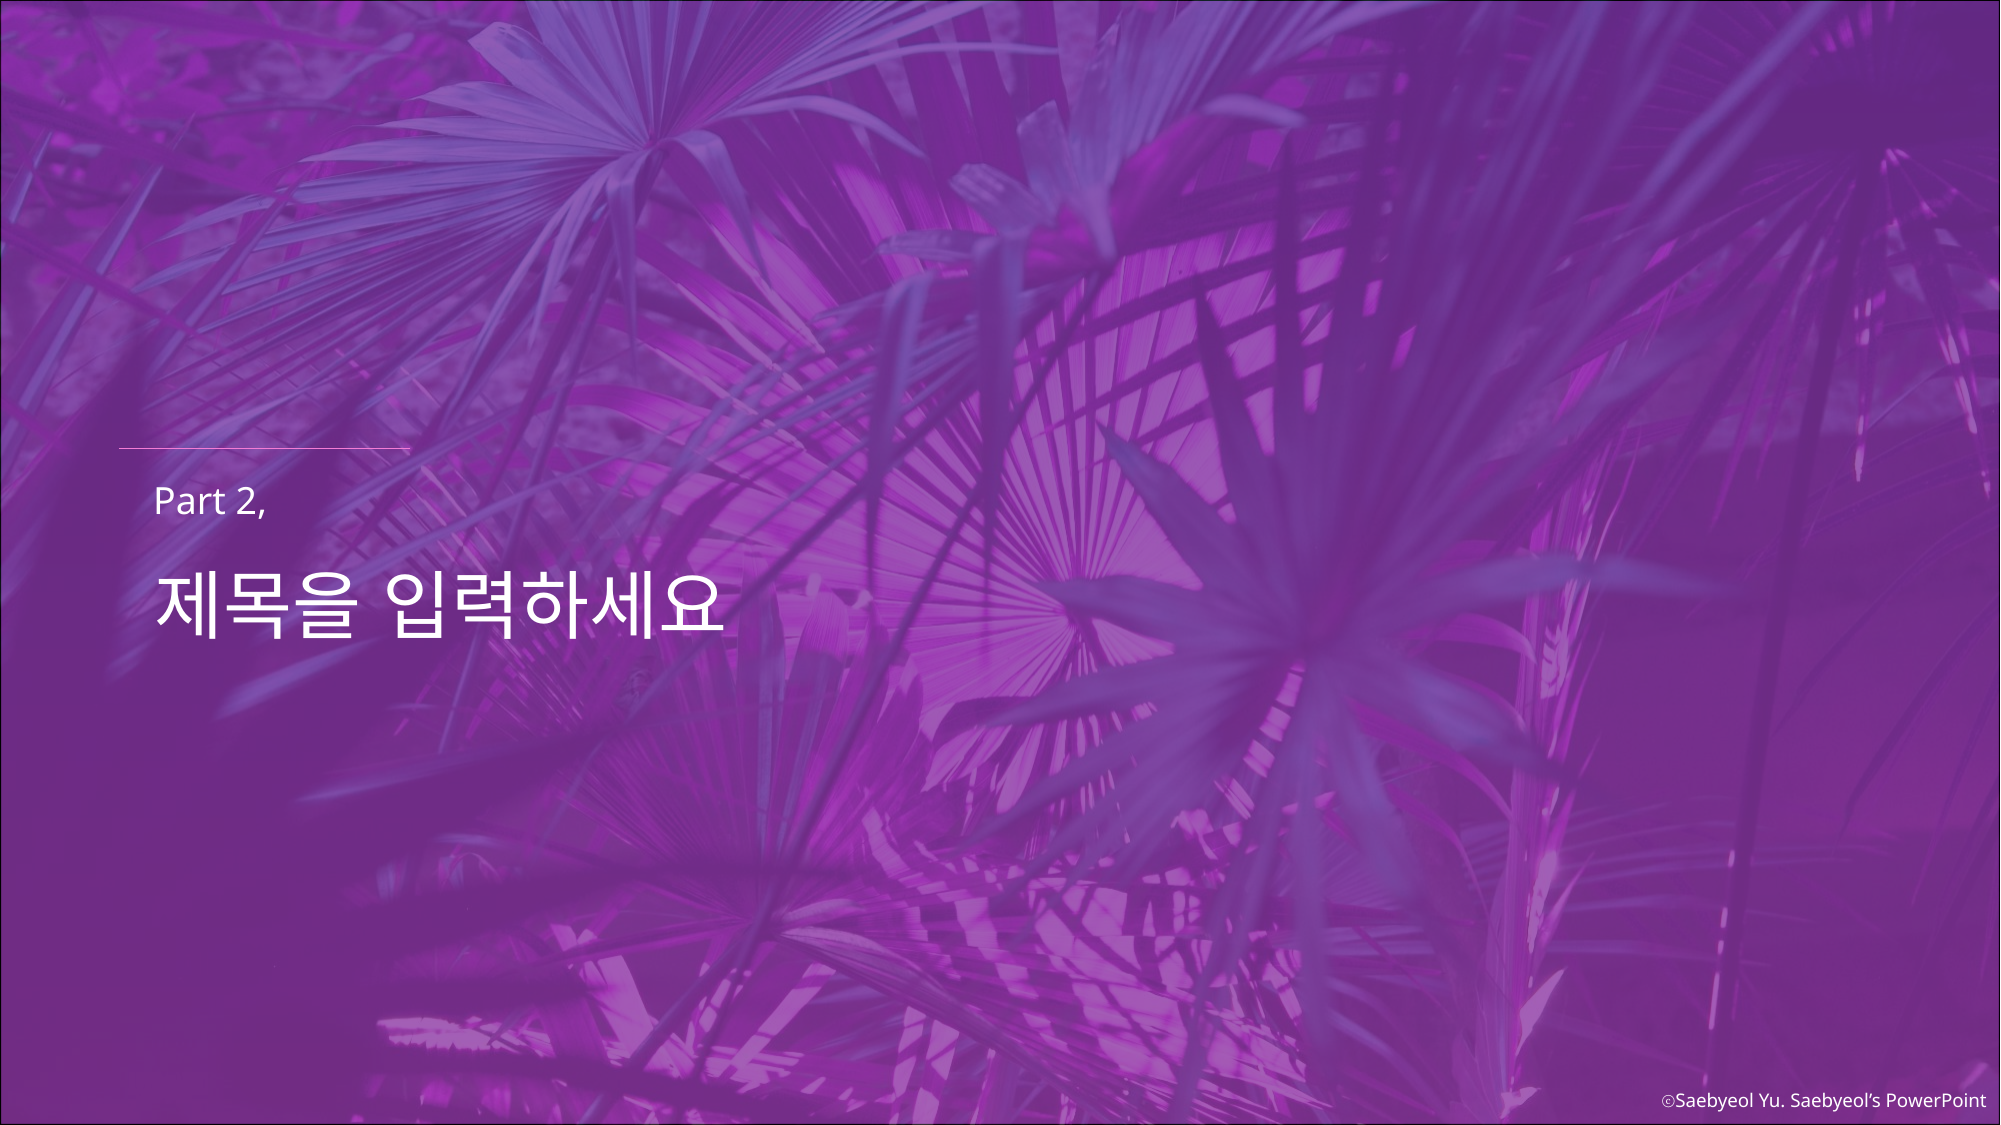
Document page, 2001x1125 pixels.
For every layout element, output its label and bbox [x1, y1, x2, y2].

text_box [0, 0, 2000, 1125]
